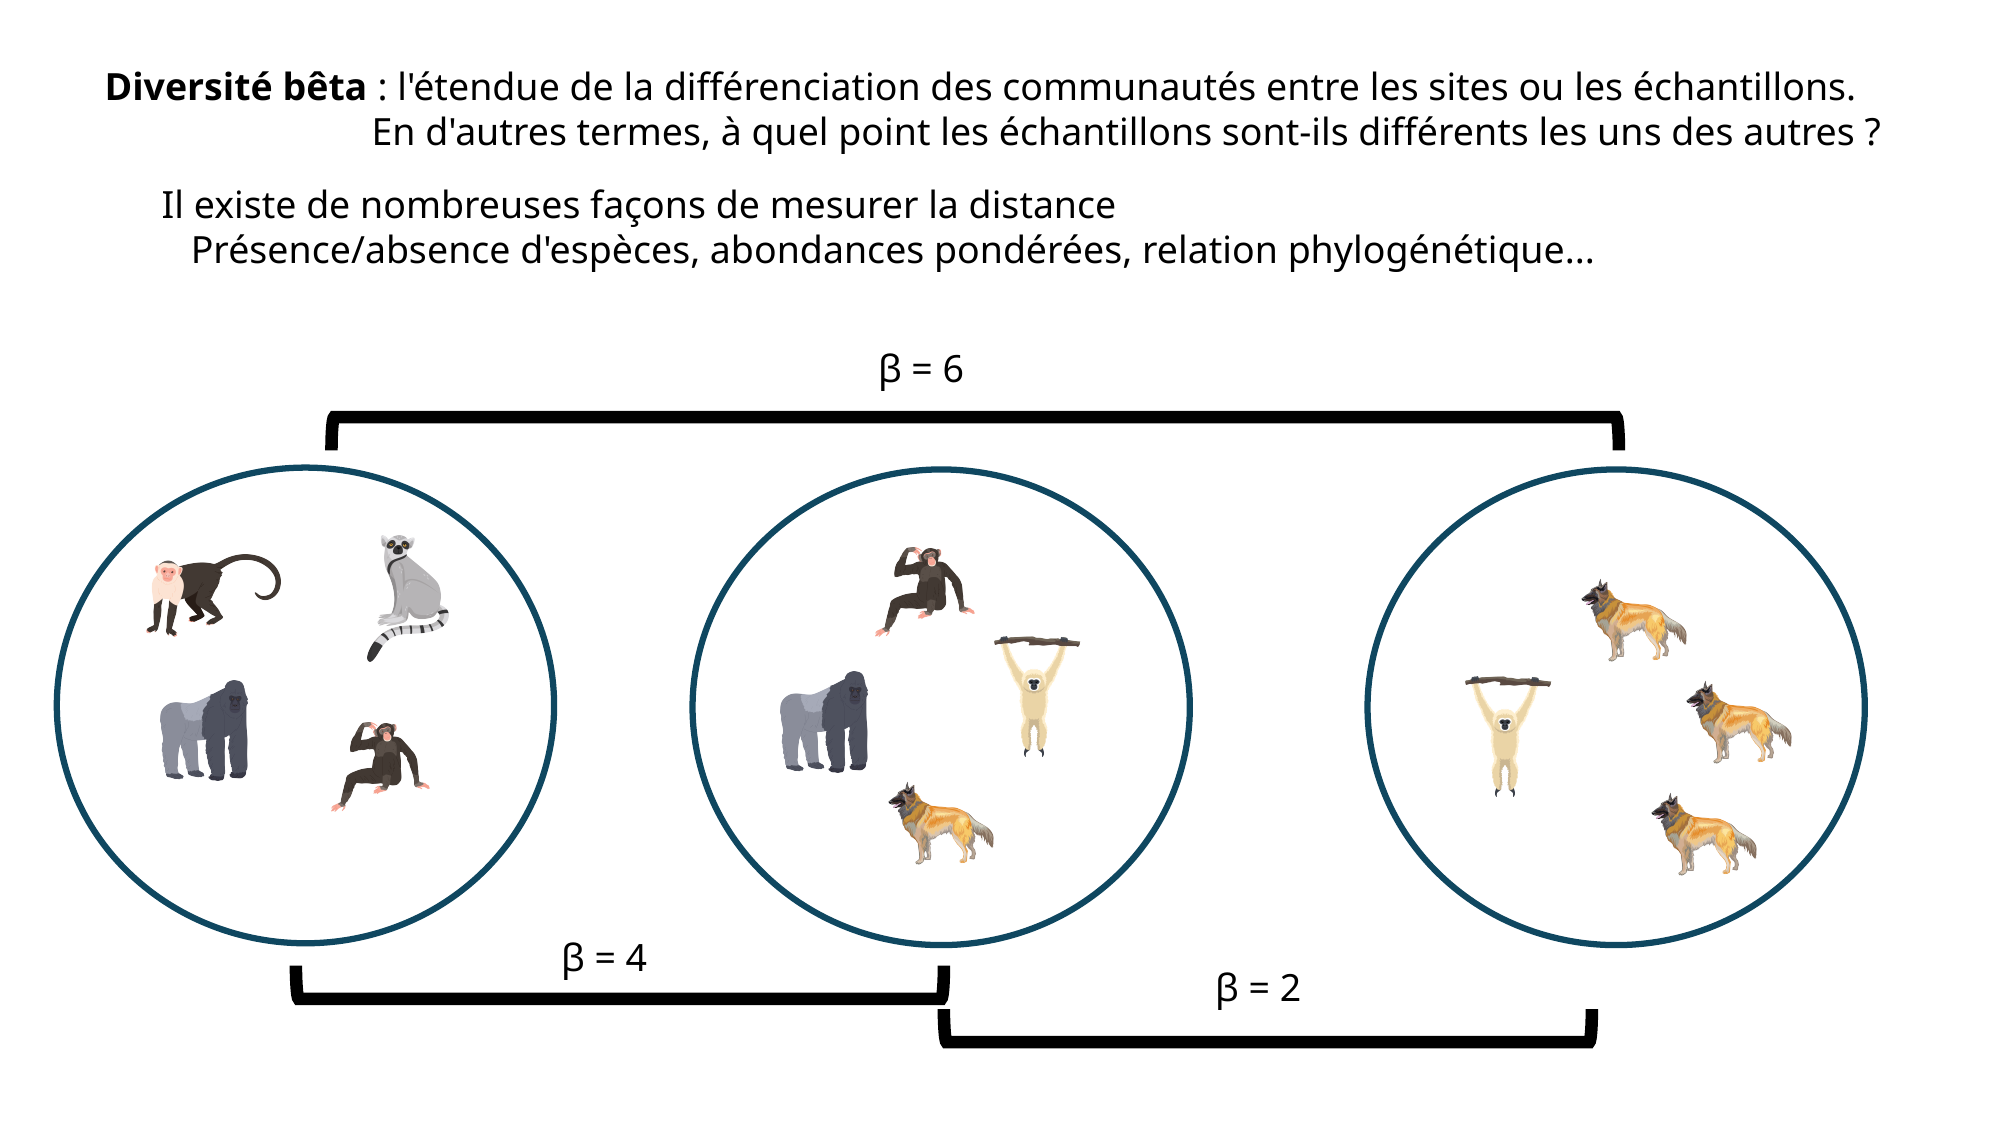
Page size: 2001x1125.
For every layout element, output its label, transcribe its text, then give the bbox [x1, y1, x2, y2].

text_box Il existe de nombreuses façons de mesurer la distance Présence/absence d'espèces, abondances pondérées, relation phylogénétique... [146, 174, 1879, 279]
text_box β = 2 [1200, 956, 1355, 1017]
picture [159, 679, 248, 782]
picture [330, 721, 431, 813]
picture [1650, 791, 1757, 877]
picture [366, 534, 449, 663]
picture [888, 780, 995, 866]
text_box [55, 466, 556, 945]
text_box Diversité bêta : l'étendue de la différenciation des communautés entre les sites ou les échantillons. En d'autres termes, à quel point les échantillons sont-ils différents les uns des autres ? [89, 55, 1974, 161]
text_box [294, 965, 945, 1000]
picture [1580, 577, 1687, 663]
picture [994, 636, 1083, 758]
text_box [942, 1009, 1593, 1044]
picture [1465, 676, 1554, 798]
text_box [690, 467, 1192, 947]
picture [875, 546, 975, 638]
text_box β = 4 [546, 926, 701, 965]
text_box [330, 416, 1620, 451]
picture [779, 671, 869, 773]
text_box β = 6 [863, 337, 1018, 398]
picture [1685, 679, 1792, 765]
text_box [1365, 467, 1867, 947]
picture [146, 554, 281, 638]
